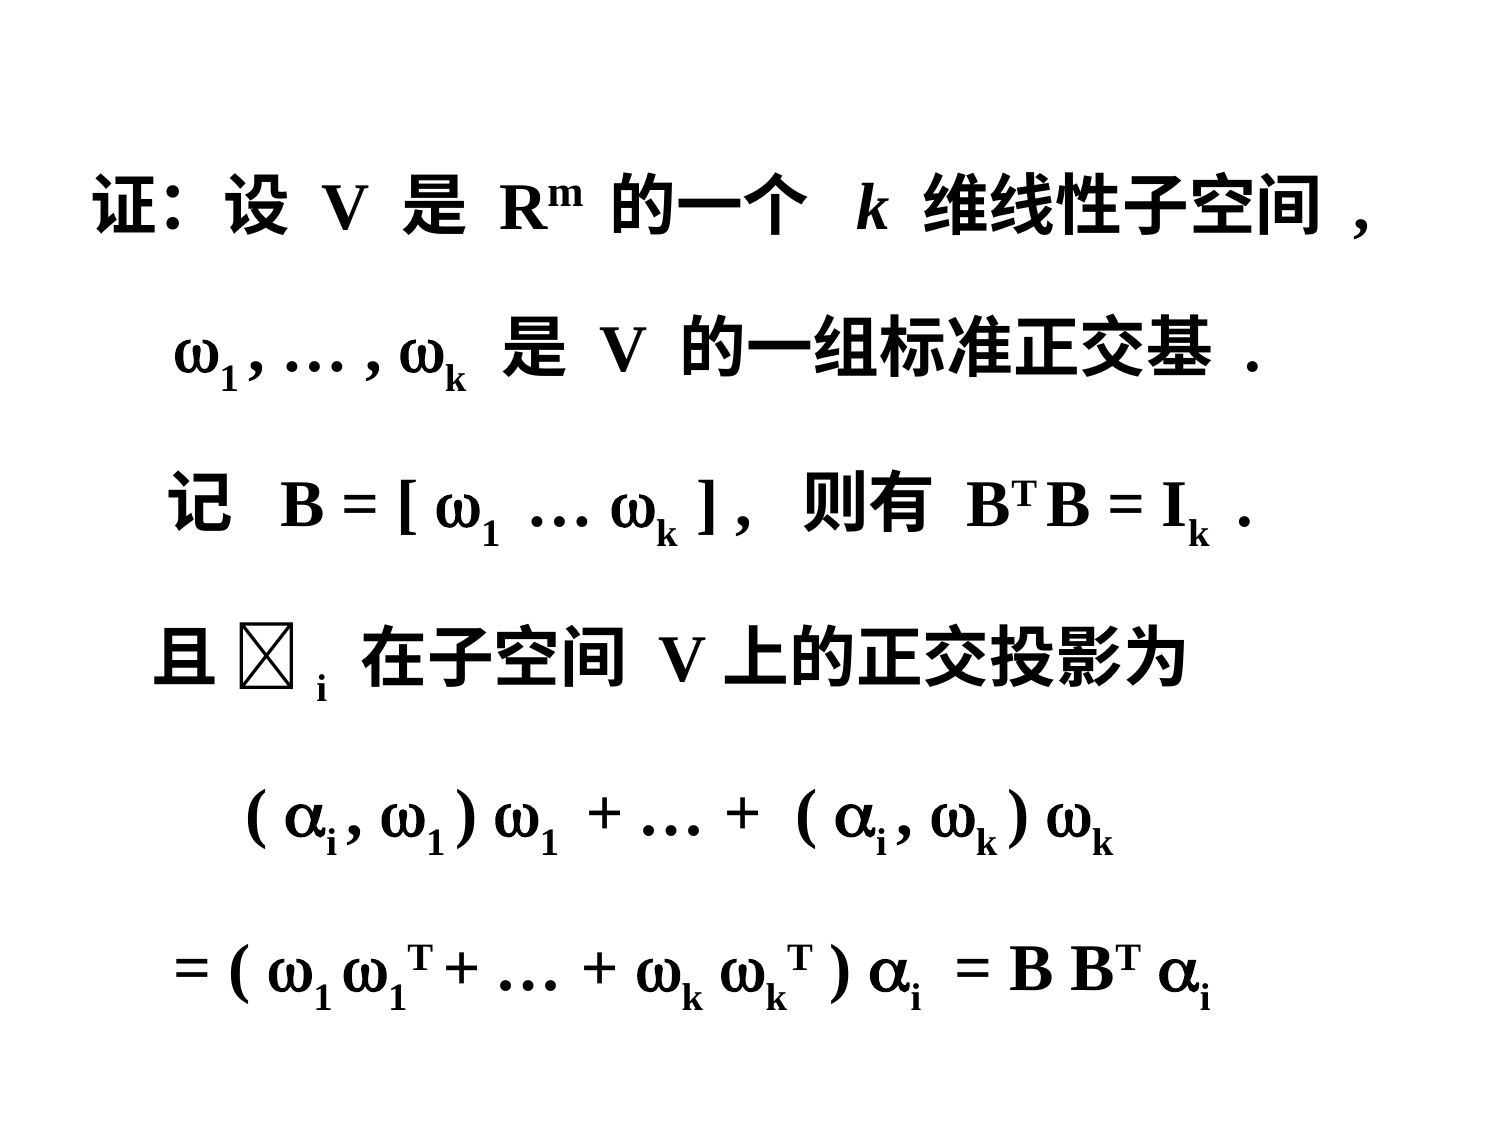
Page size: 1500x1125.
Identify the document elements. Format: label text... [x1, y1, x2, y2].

list 证：设 V 是 Rm 的一个 k 维线性子空间 , 1 , … , k 是 V 的一组标准正交基 . 记 B = [ 1 … k ] , 则有 BT B = Ik . 且 i 在子空间 V上的正交投影为 ( i , 1 ) 1 + … + ( i , k ) k = ( 1 1T + … + k kT ) i = B BT i [75, 101, 1425, 1012]
